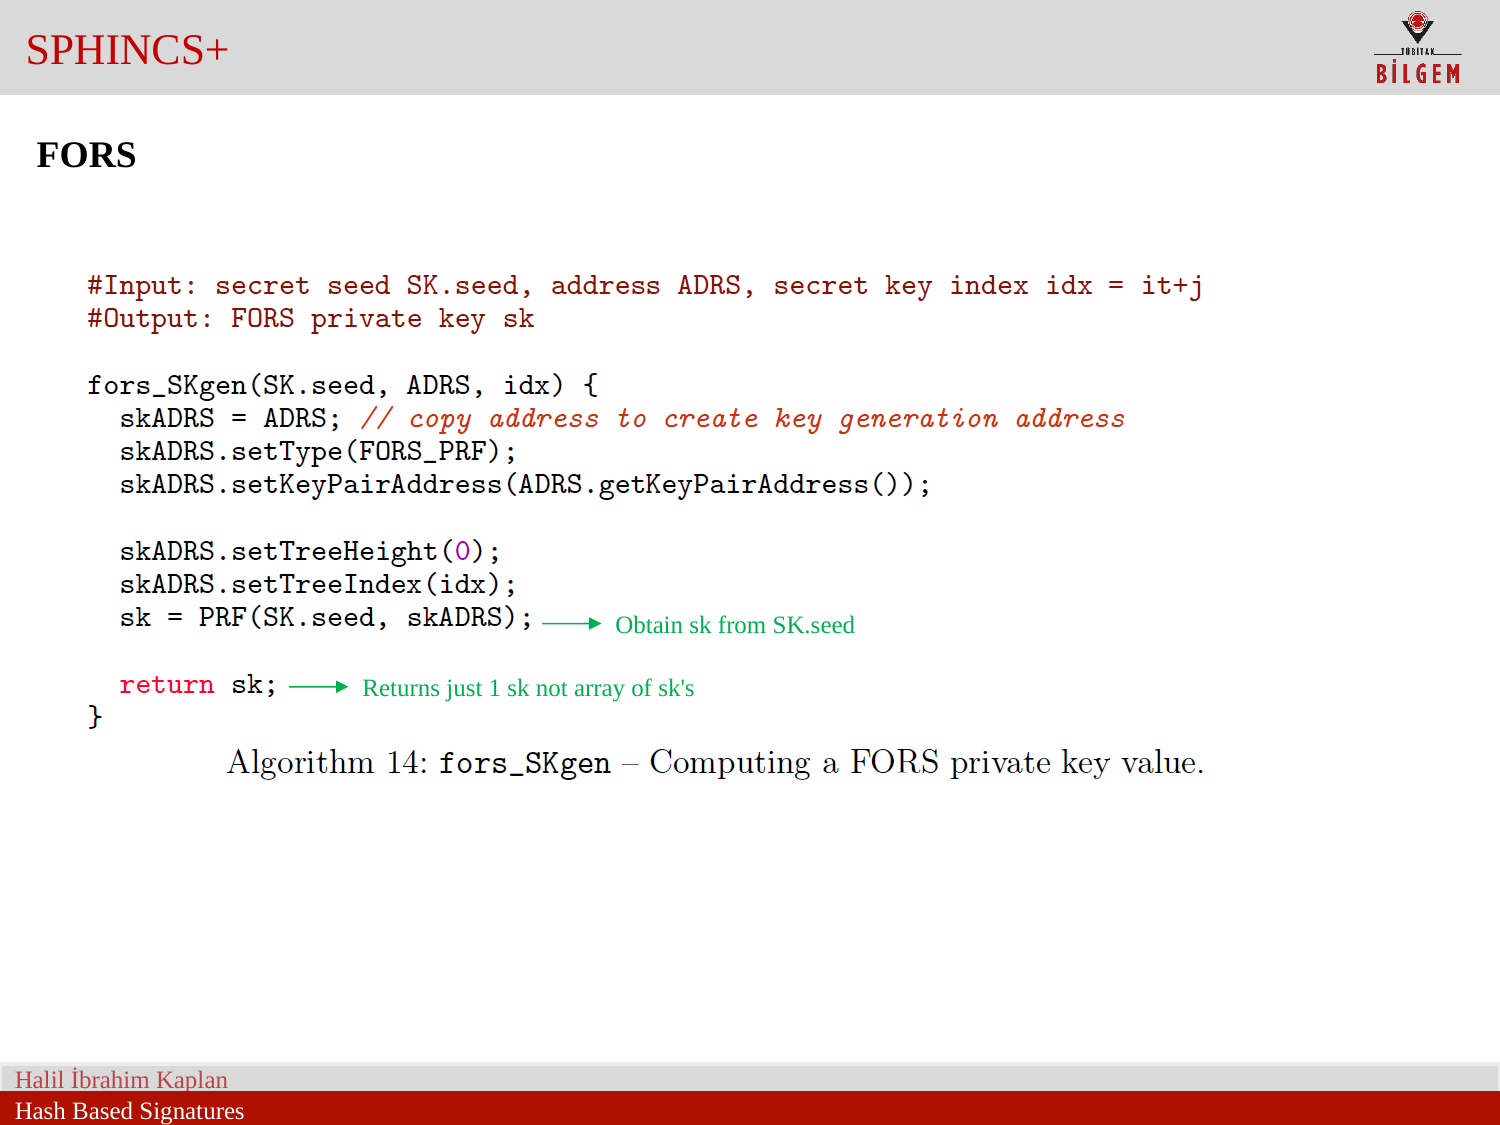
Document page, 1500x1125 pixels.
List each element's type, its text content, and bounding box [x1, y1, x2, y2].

text_box FORS [21, 123, 618, 183]
text_box Halil İbrahim Kaplan [0, 1062, 1500, 1091]
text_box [0, 0, 1500, 98]
text_box Hash Based Signatures [0, 1091, 1500, 1125]
picture [73, 267, 1218, 784]
